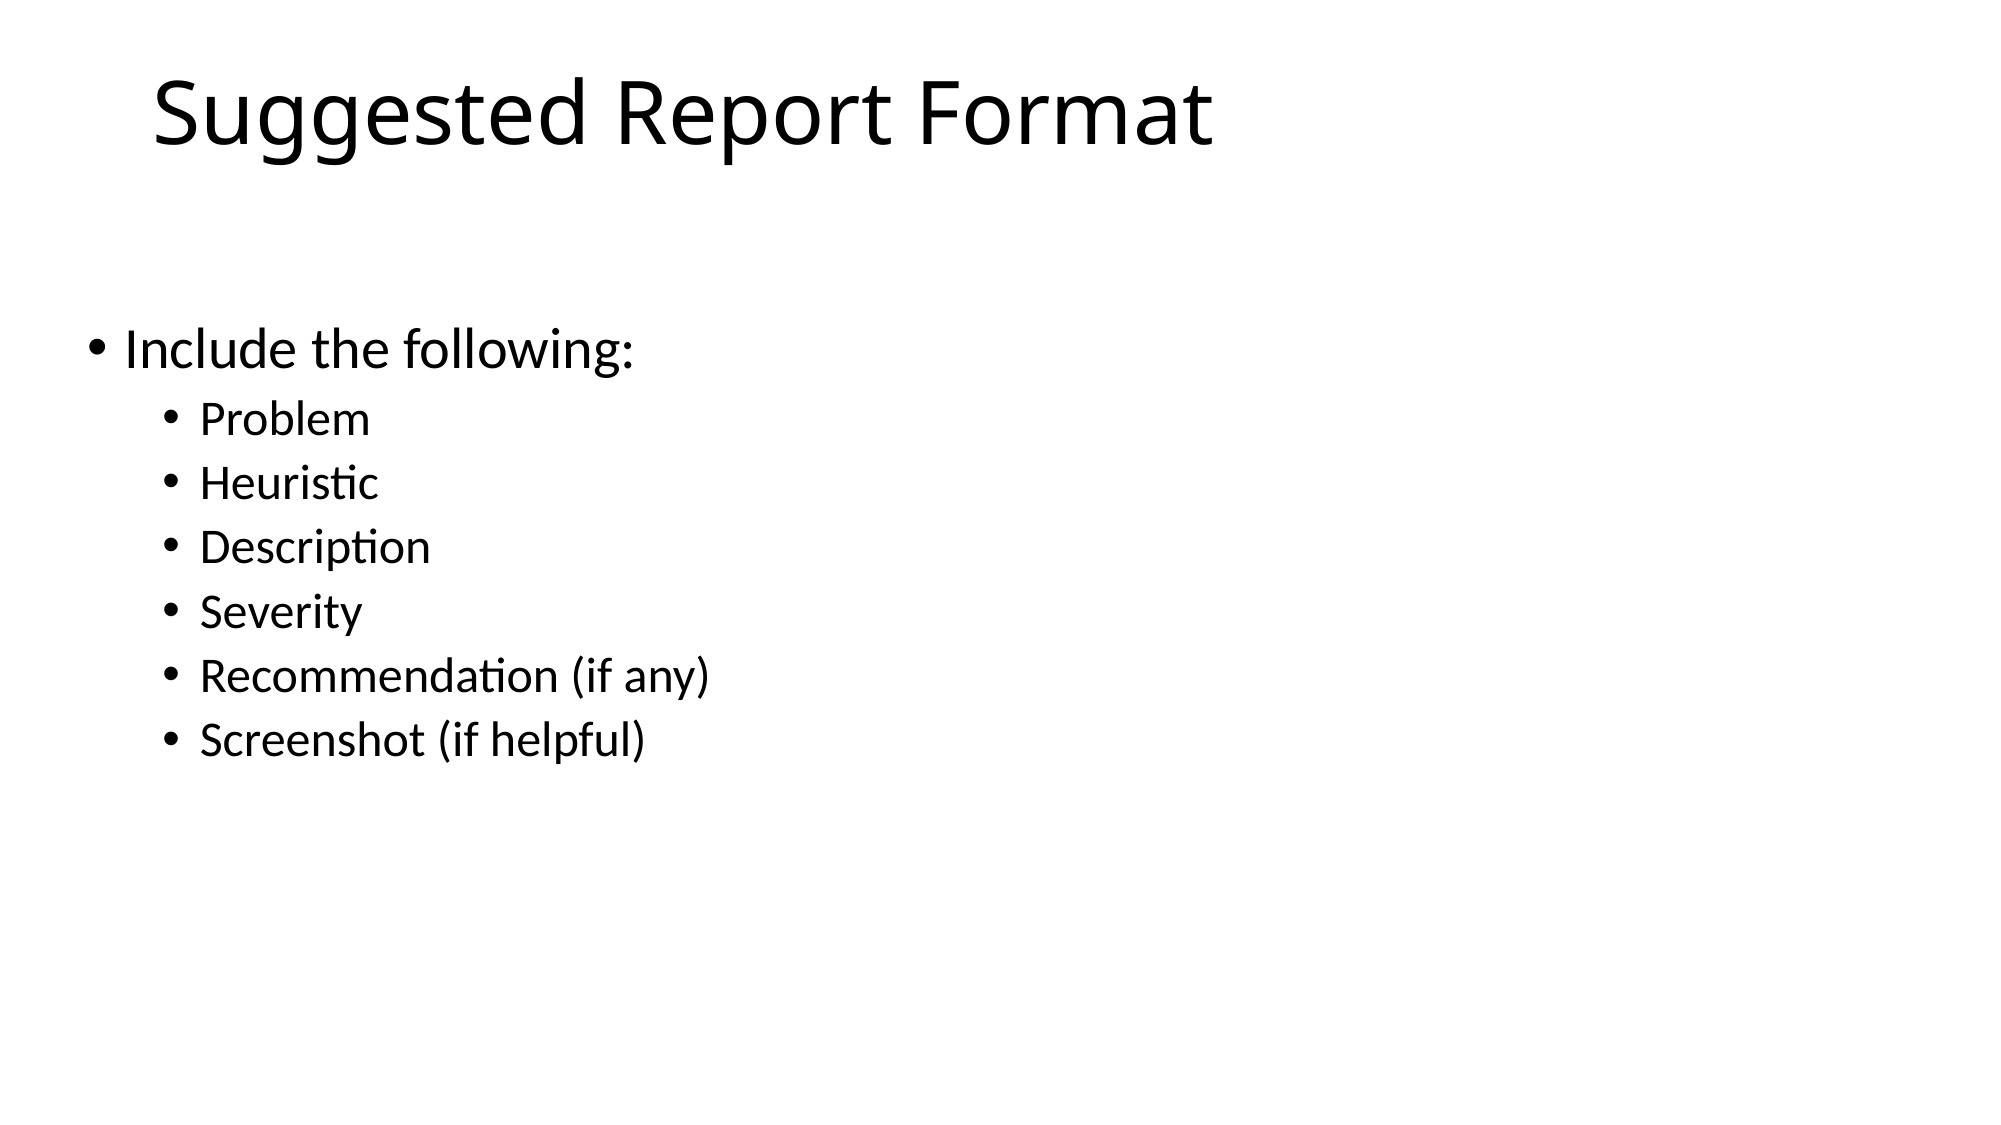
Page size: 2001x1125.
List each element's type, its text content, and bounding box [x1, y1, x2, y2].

title Suggested Report Format [137, 59, 1863, 278]
list Include the following: Problem Heuristic Description Severity Recommendation (if any) Screenshot (if helpful) [72, 311, 1930, 1012]
